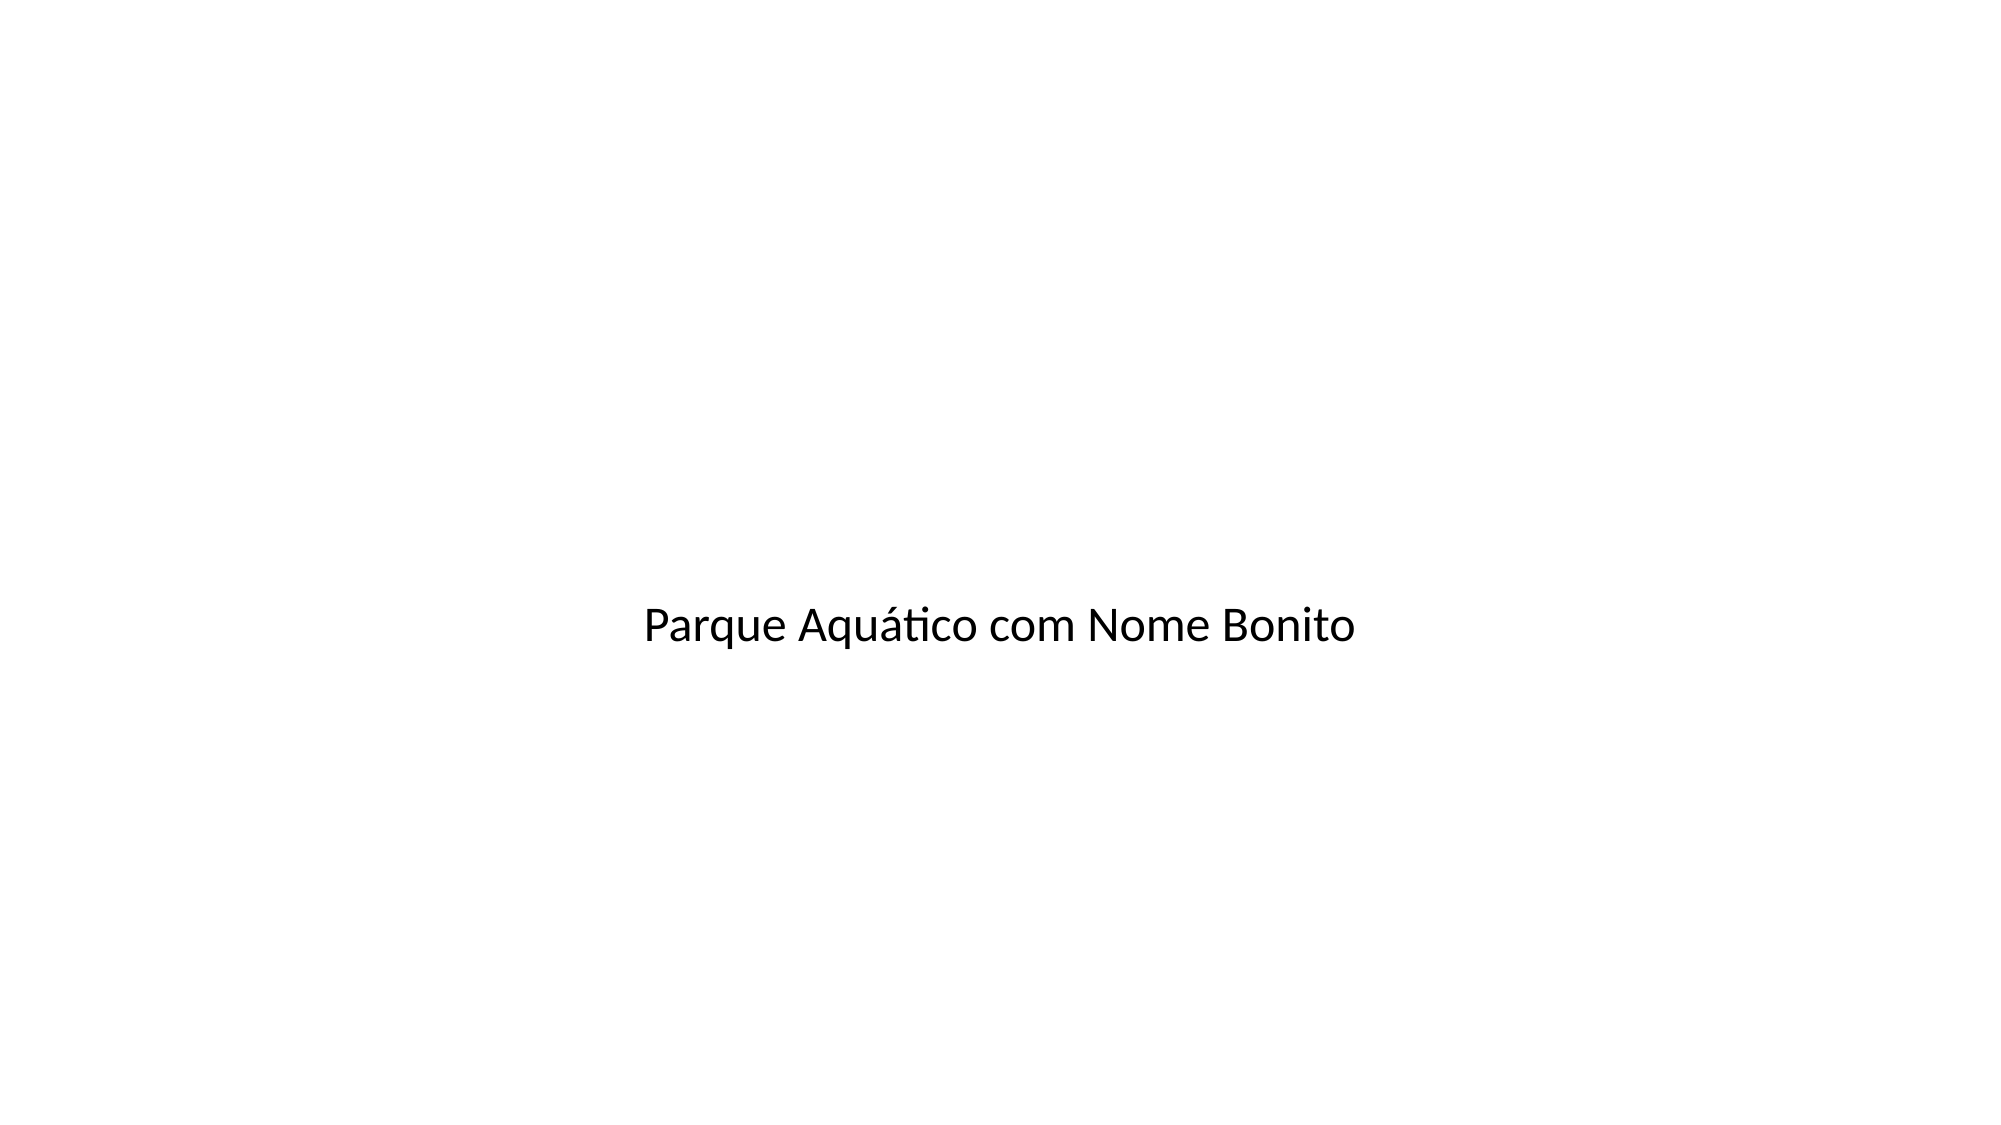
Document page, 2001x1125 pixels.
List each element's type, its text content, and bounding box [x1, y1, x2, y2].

subtitle Parque Aquático com Nome Bonito [249, 590, 1750, 863]
